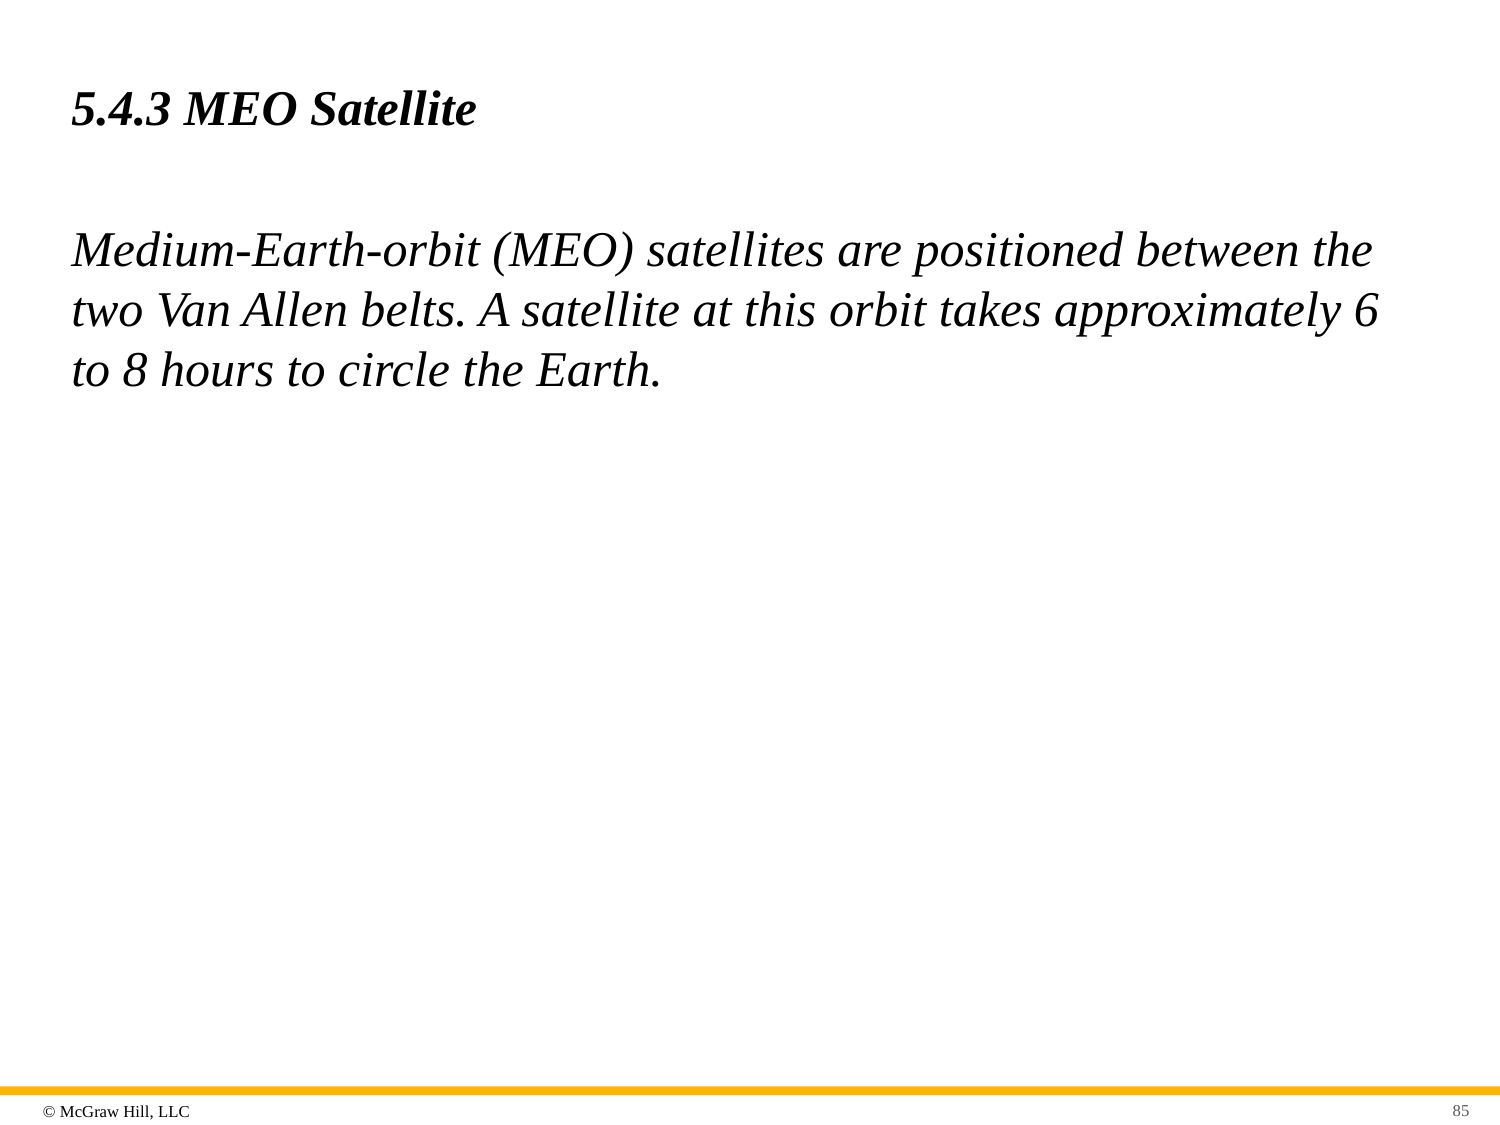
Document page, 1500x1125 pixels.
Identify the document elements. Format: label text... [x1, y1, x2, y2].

title 5.4.3 MEO Satellite [56, 50, 1444, 162]
slide_number 85 [1418, 1096, 1477, 1123]
list Medium-Earth-orbit (MEO) satellites are positioned between the two Van Allen belts. A satellite at this orbit takes approximately 6 to 8 hours to circle the Earth. [56, 209, 1444, 1043]
